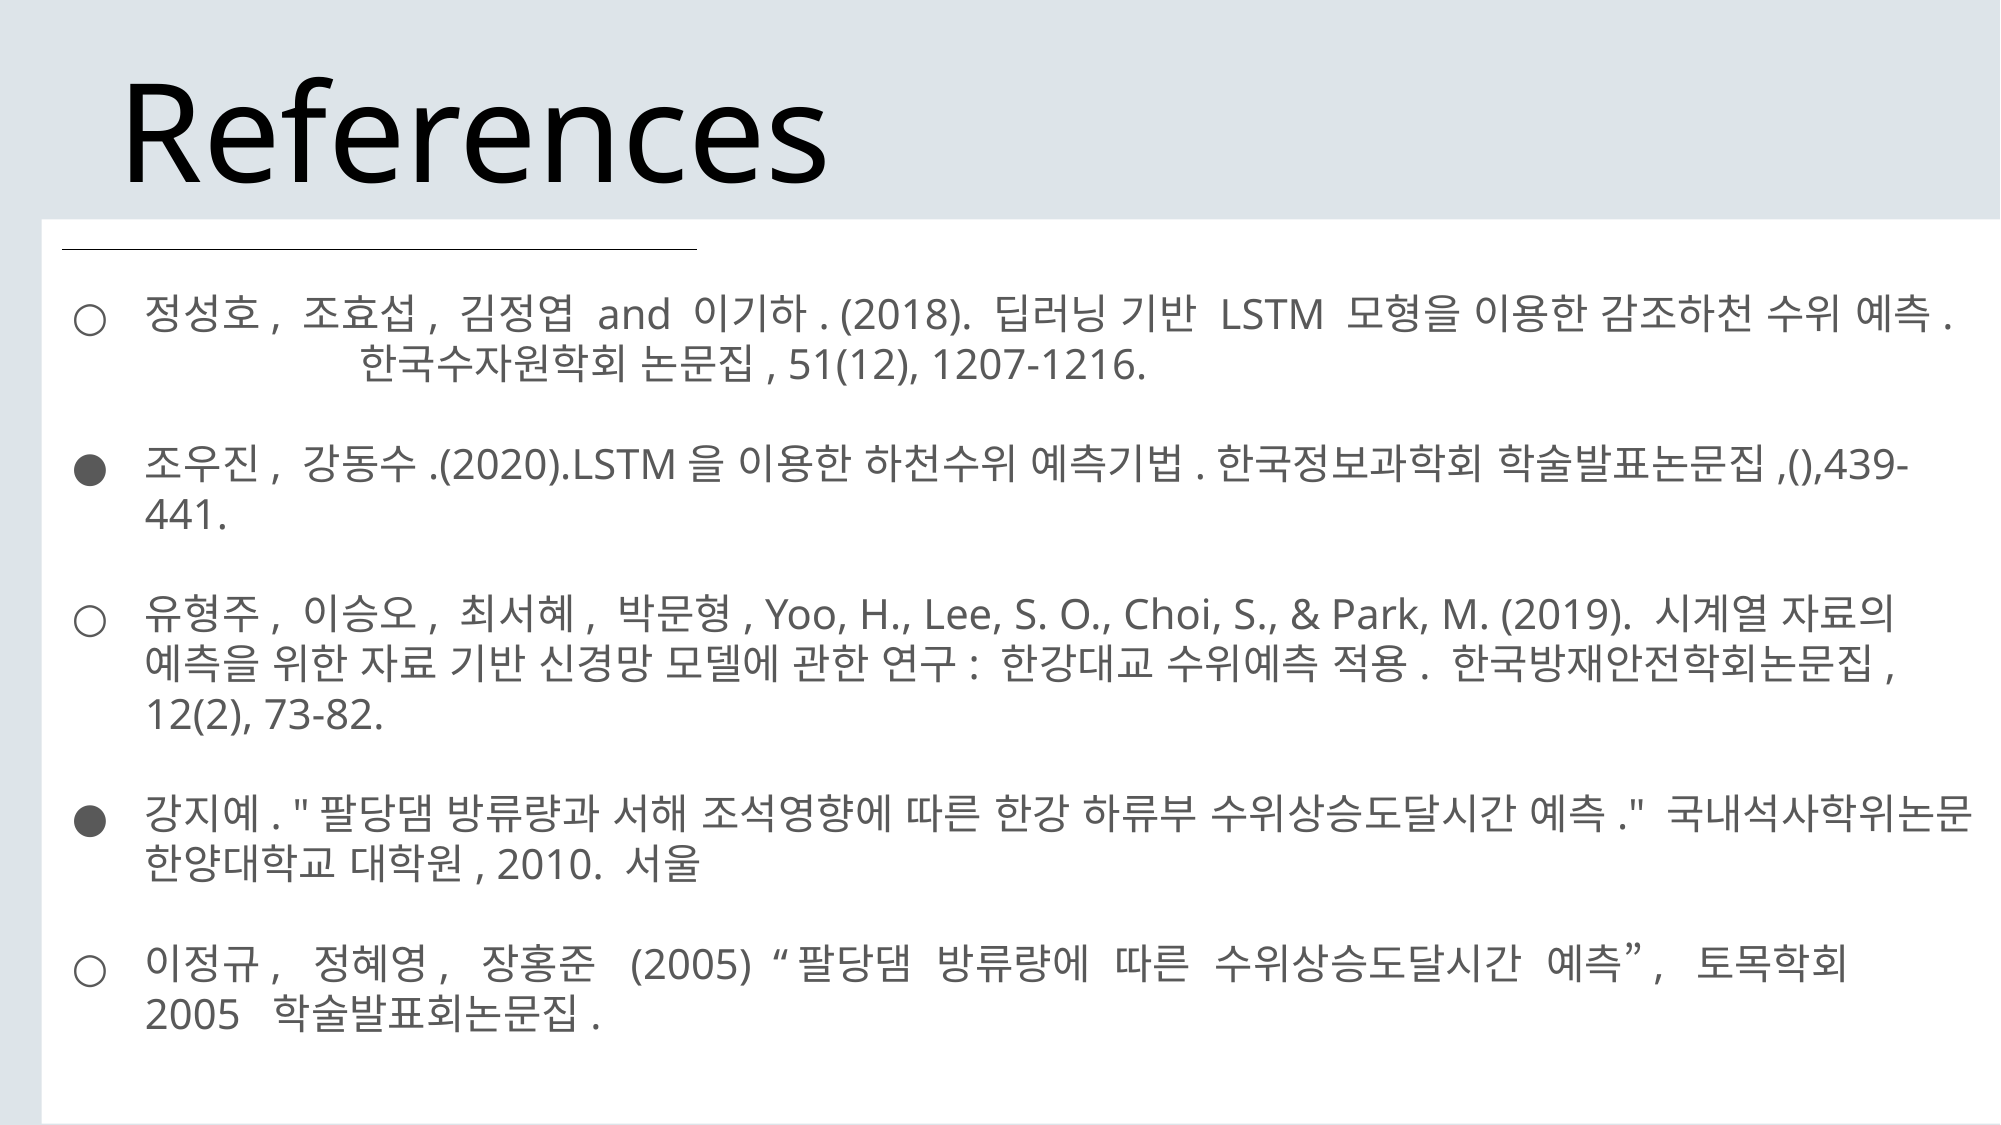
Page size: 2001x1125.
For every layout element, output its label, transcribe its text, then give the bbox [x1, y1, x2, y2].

text_box References [103, 37, 883, 218]
text_box ○ ● ○ ● ○ [57, 282, 204, 1125]
text_box 정성호, 조효섭, 김정엽 and 이기하. (2018). 딥러닝 기반 LSTM 모형을 이용한 감조하천 수위 예측. 한국수자원학회 논문집, 51(12), 1207-1216. 조우진, 강동수.(2020).LSTM을 이용한 하천수위 예측기법.한국정보과학회 학술발표논문집,(),439-441. 유형주, 이승오, 최서혜, 박문형, Yoo, H., Lee, S. O., Choi, S., & Park, M. (2019). 시계열 자료의 예측을 위한 자료 기반 신경망 모델에 관한 연구: 한강대교 수위예측 적용. 한국방재안전학회논문집, 12(2), 73-82. 강지예. "팔당댐 방류량과 서해 조석영향에 따른 한강 하류부 수위상승도달시간 예측." 국내석사학위논문 한양대학교 대학원, 2010. 서울 이정규, 정혜영, 장홍준 (2005) “팔당댐 방류량에 따른 수위상승도달시간 예측”, 토목학회 2005 학술발표회논문집. [130, 280, 2000, 1046]
text_box [0, 0, 2000, 1125]
text_box [41, 218, 2000, 1125]
